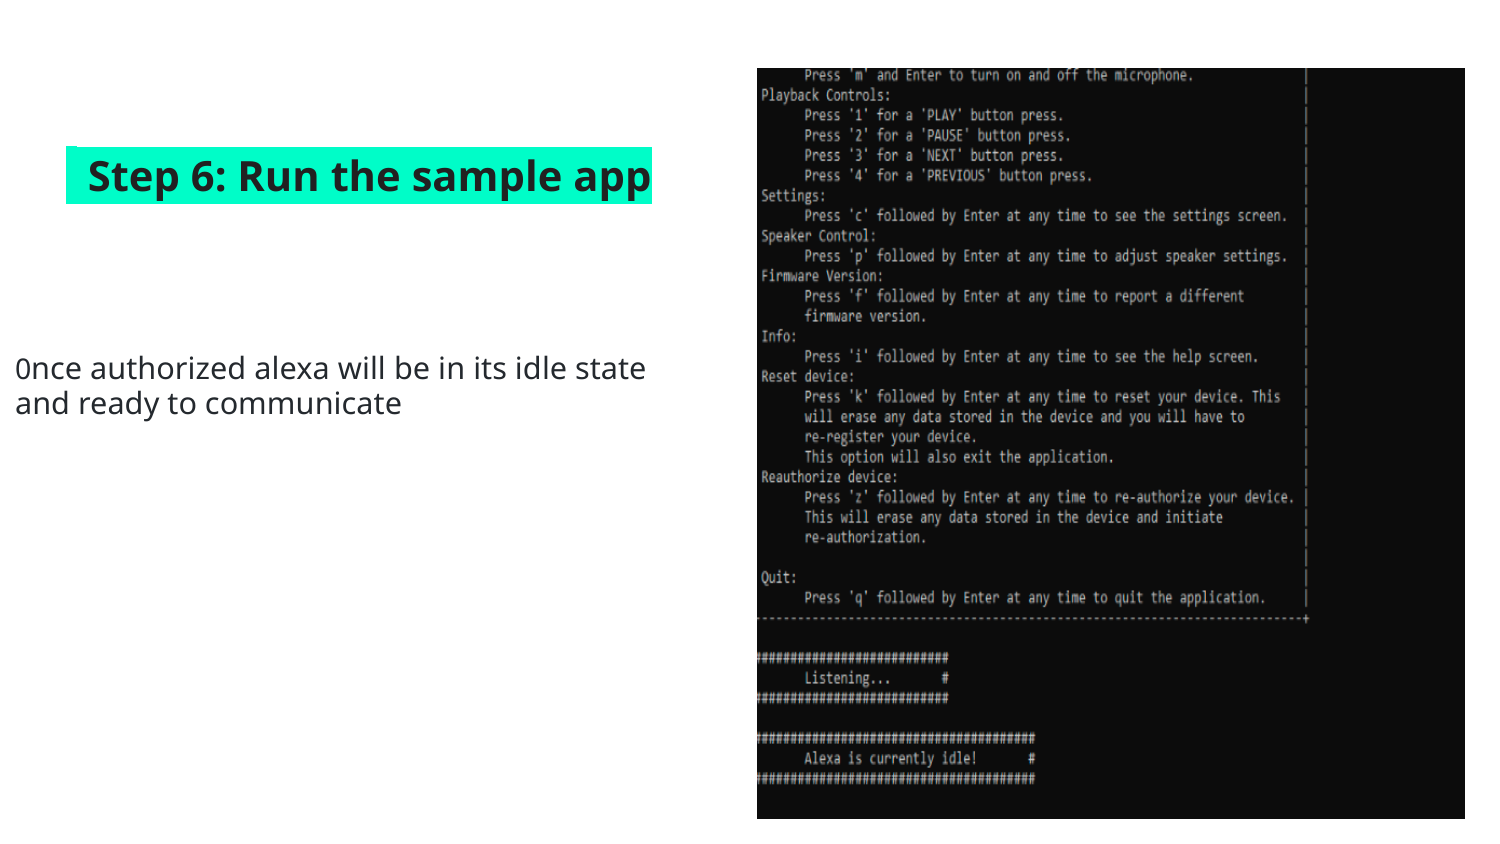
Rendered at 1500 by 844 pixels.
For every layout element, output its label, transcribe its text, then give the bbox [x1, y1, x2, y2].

picture [757, 68, 1465, 819]
title Step 6: Run the sample app [51, 91, 711, 216]
list 0nce authorized alexa will be in its idle state and ready to communicate [0, 336, 722, 764]
